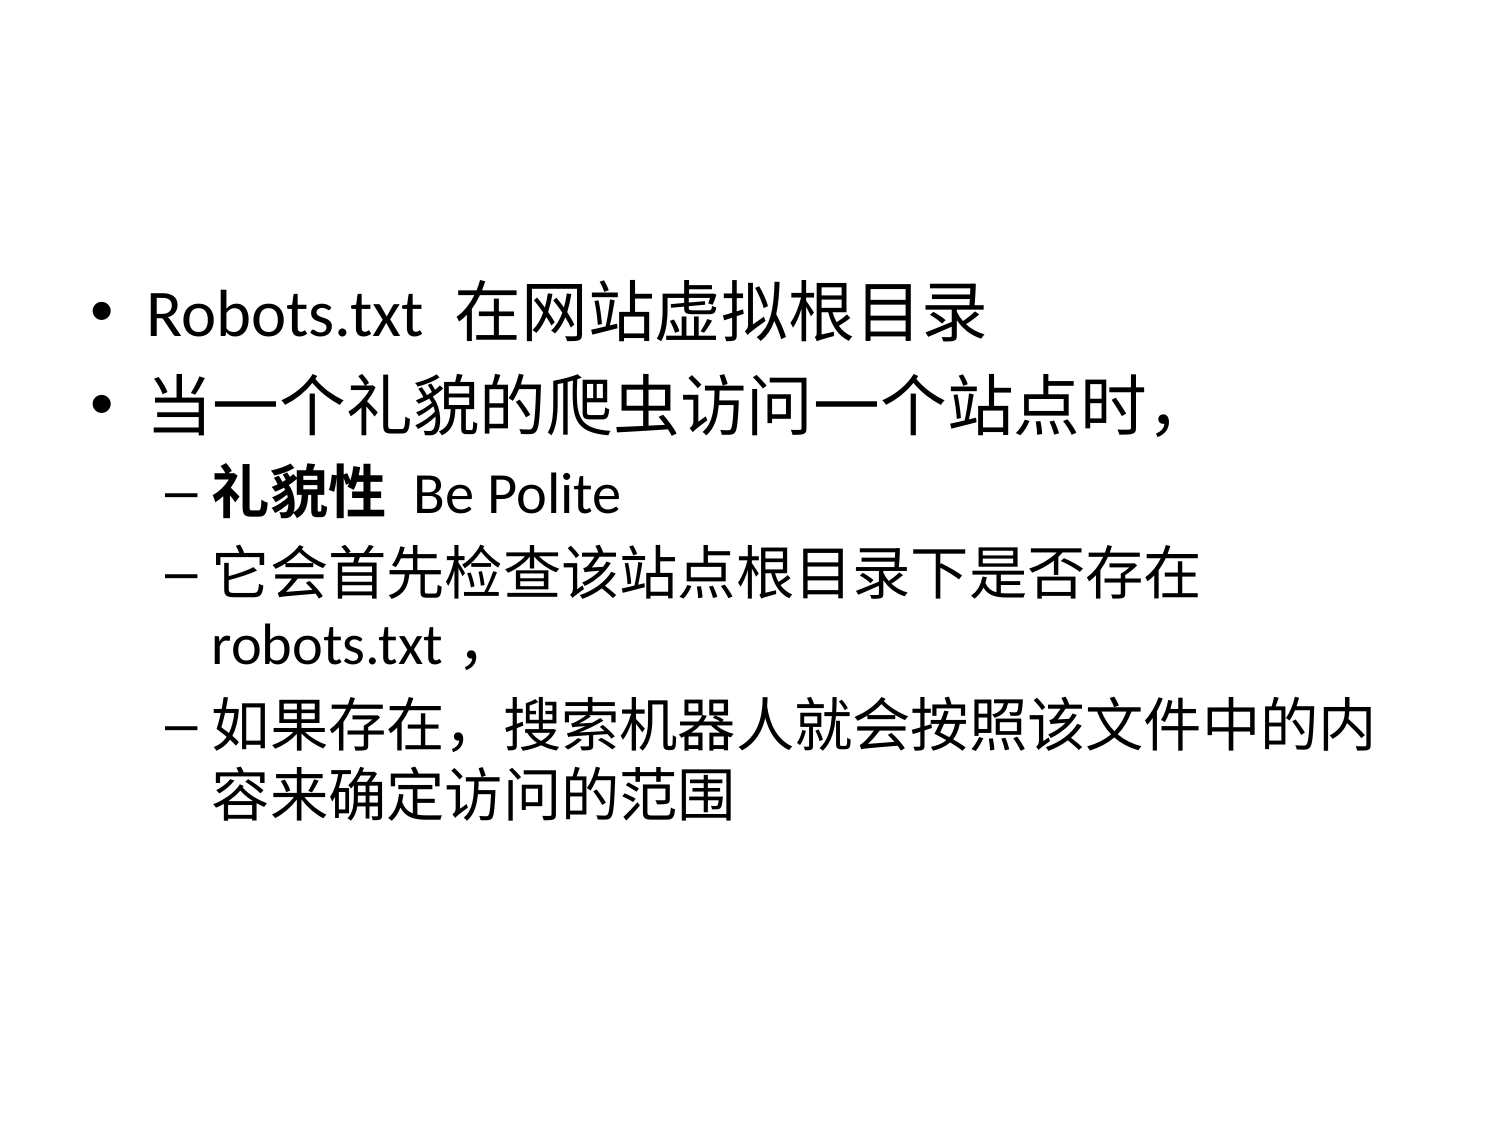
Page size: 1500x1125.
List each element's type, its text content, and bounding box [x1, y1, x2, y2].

list Robots.txt 在网站虚拟根目录 当一个礼貌的爬虫访问一个站点时， 礼貌性 Be Polite 它会首先检查该站点根目录下是否存在robots.txt， 如果存在，搜索机器人就会按照该文件中的内容来确定访问的范围 [75, 262, 1425, 1005]
